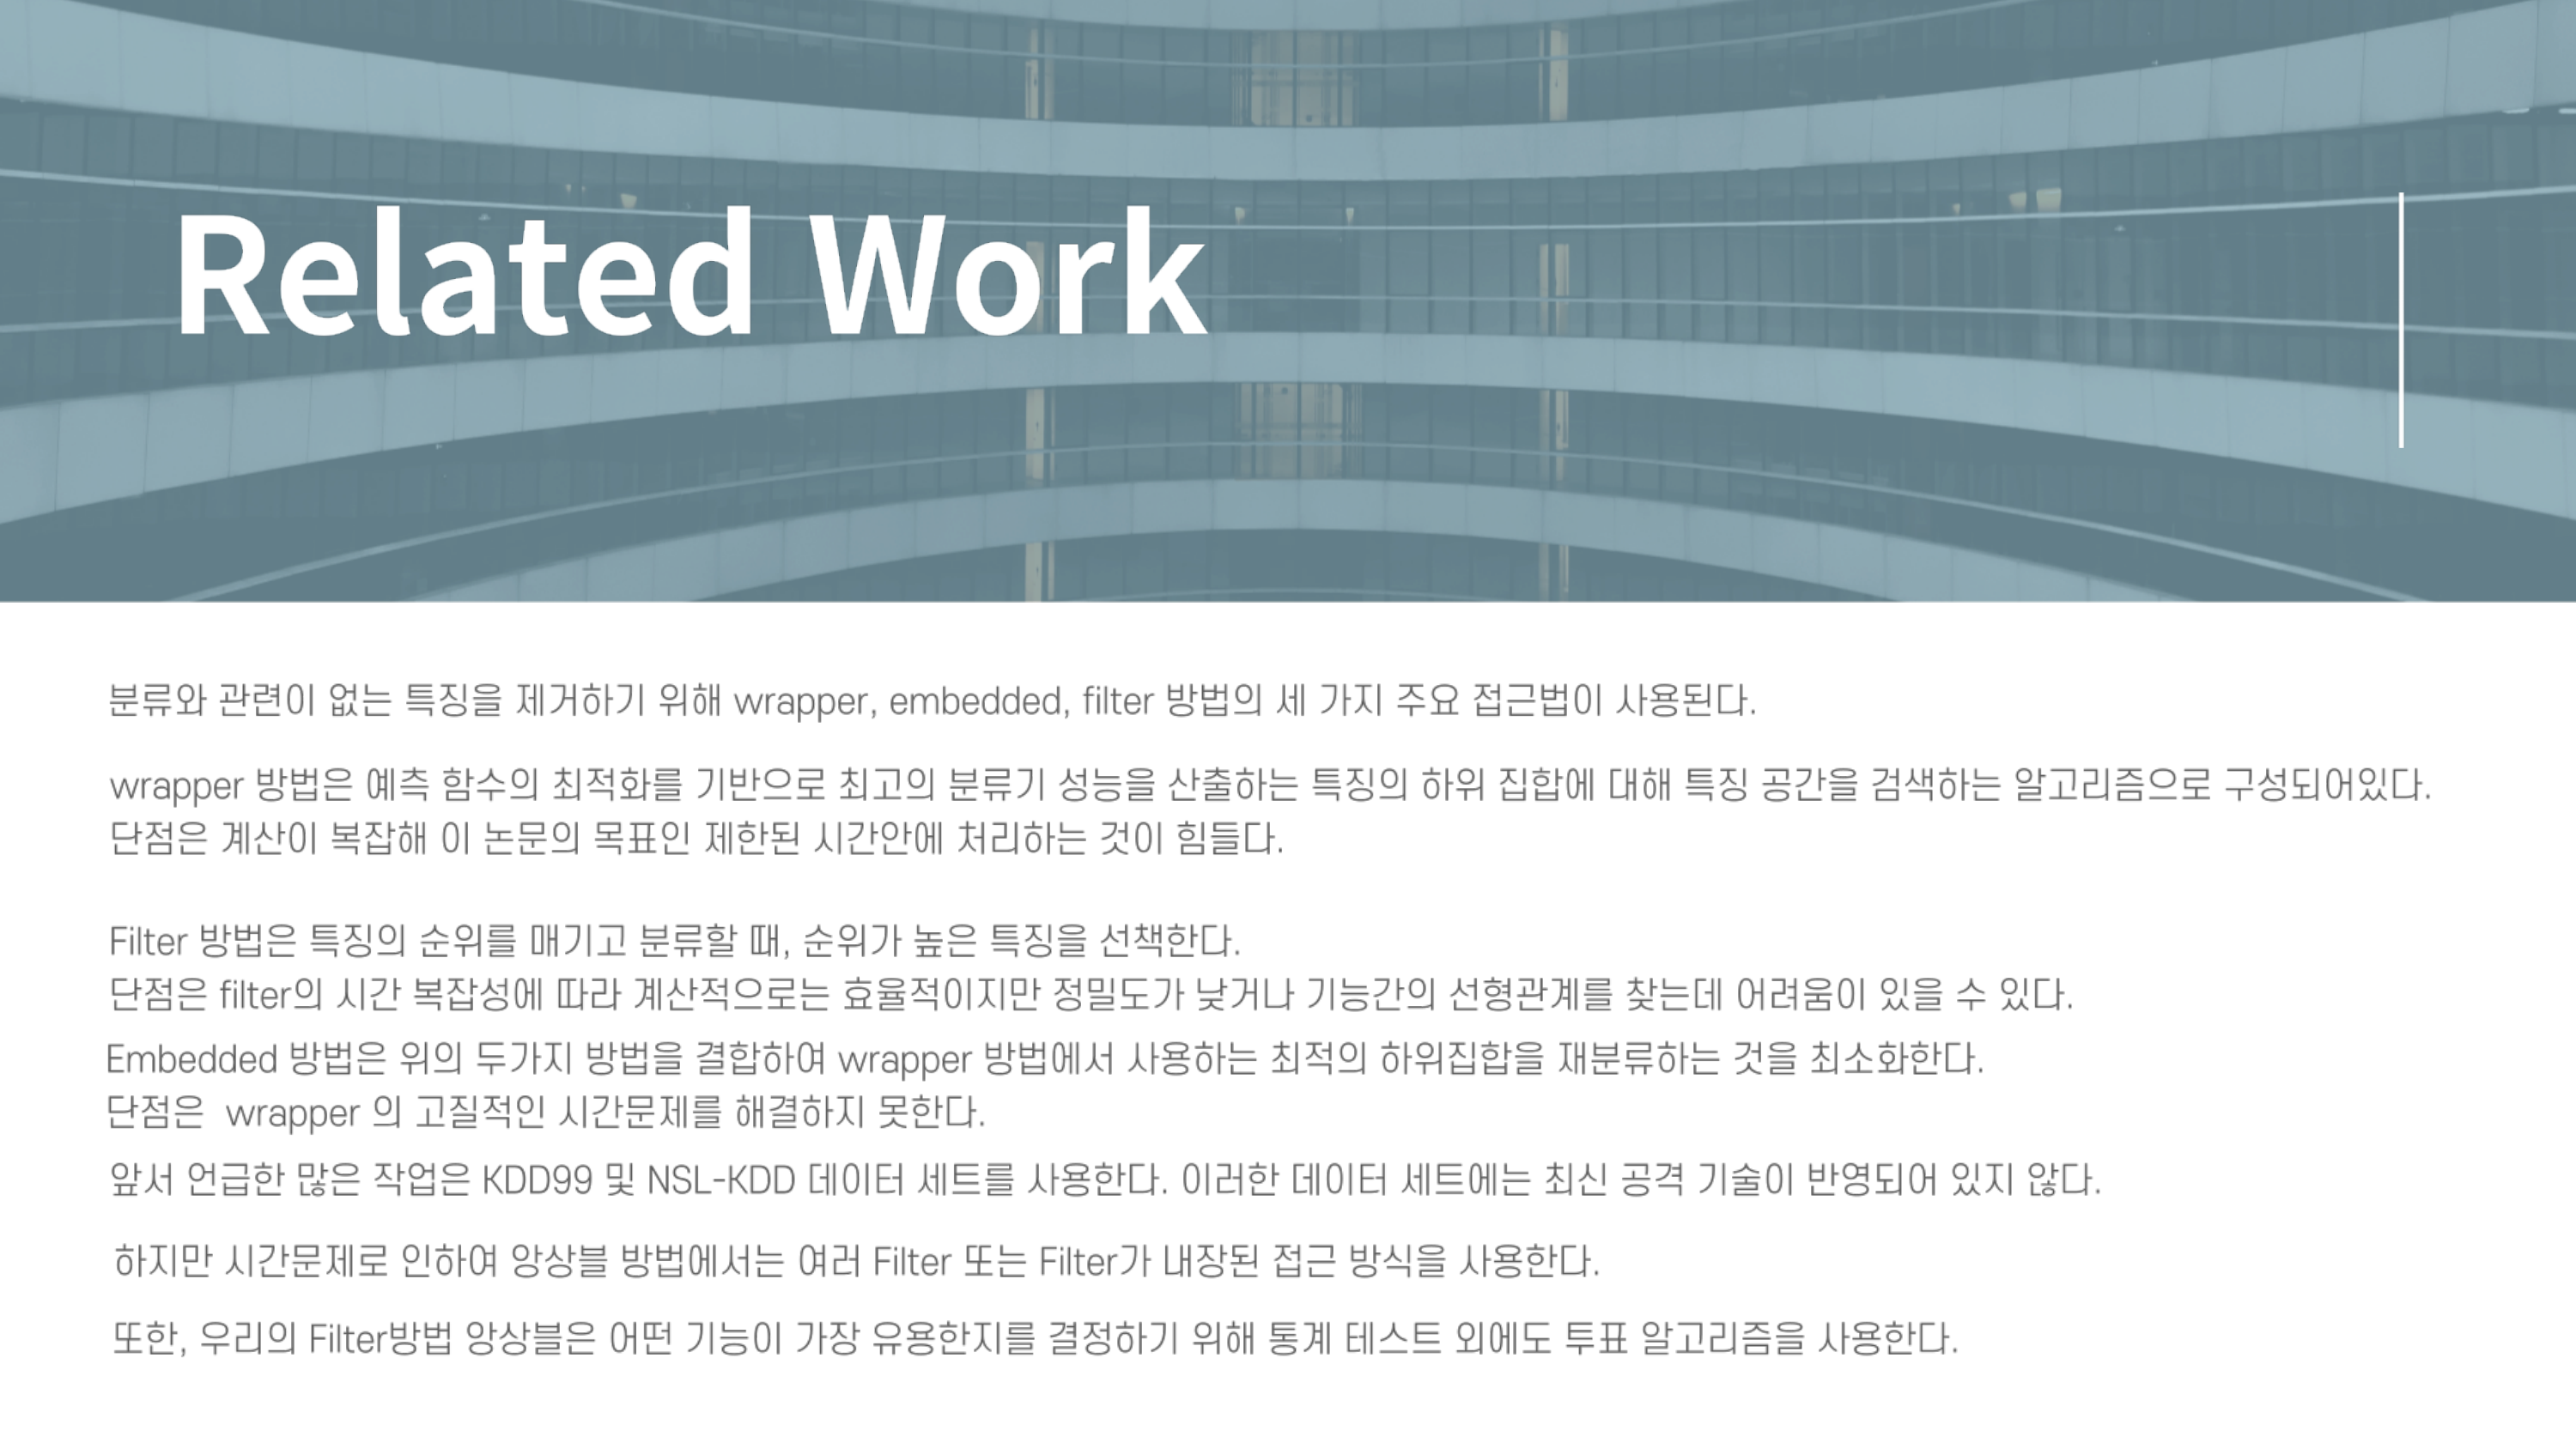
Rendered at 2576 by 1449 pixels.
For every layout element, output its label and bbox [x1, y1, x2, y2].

text_box [0, 0, 2576, 603]
text_box [2274, 310, 2529, 330]
picture [106, 1307, 1975, 1374]
picture [143, 127, 1282, 412]
picture [103, 754, 2449, 872]
picture [102, 669, 1772, 741]
picture [100, 910, 2117, 1220]
picture [108, 1230, 1616, 1301]
